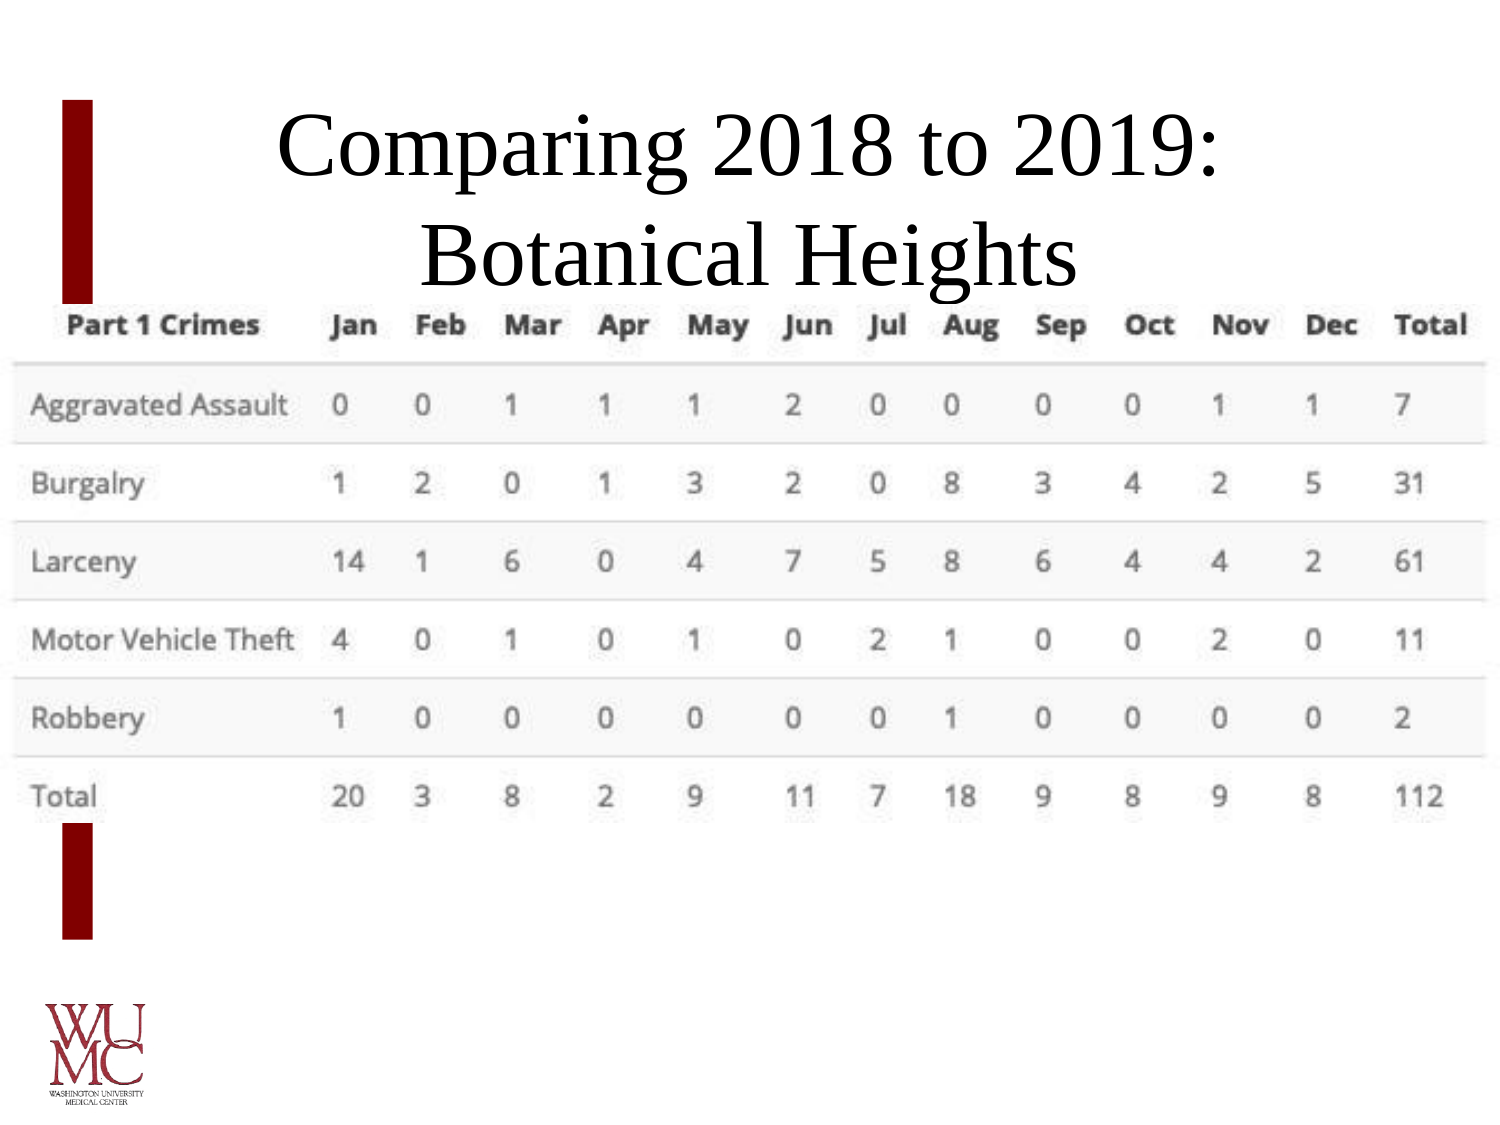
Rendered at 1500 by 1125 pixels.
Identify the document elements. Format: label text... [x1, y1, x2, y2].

picture [0, 303, 1500, 824]
picture [41, 996, 156, 1113]
title Comparing 2018 to 2019: Botanical Heights [112, 99, 1388, 288]
